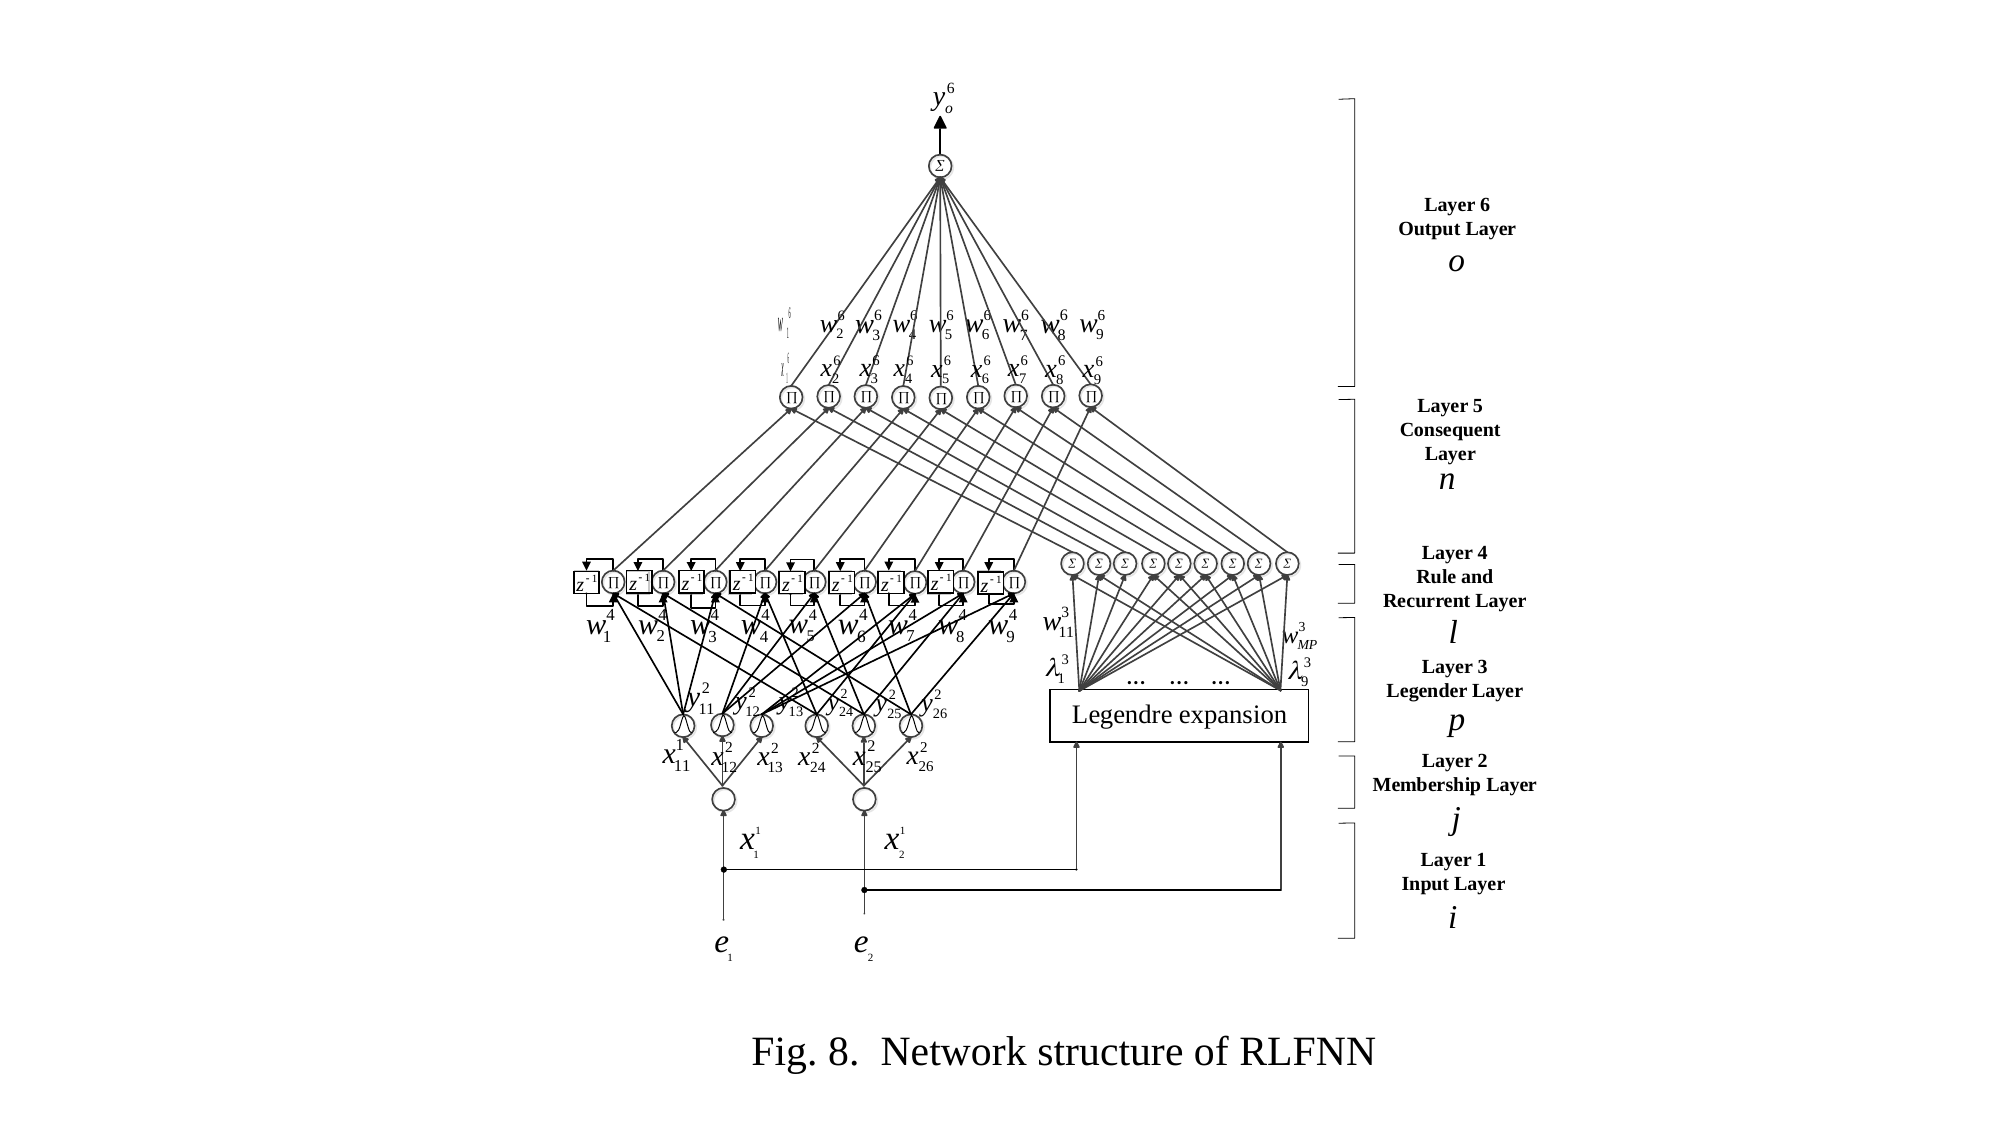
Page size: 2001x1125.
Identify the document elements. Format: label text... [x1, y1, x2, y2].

text_box Fig. 8. Network structure of RLFNN [736, 1016, 1392, 1082]
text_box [570, 75, 1559, 965]
